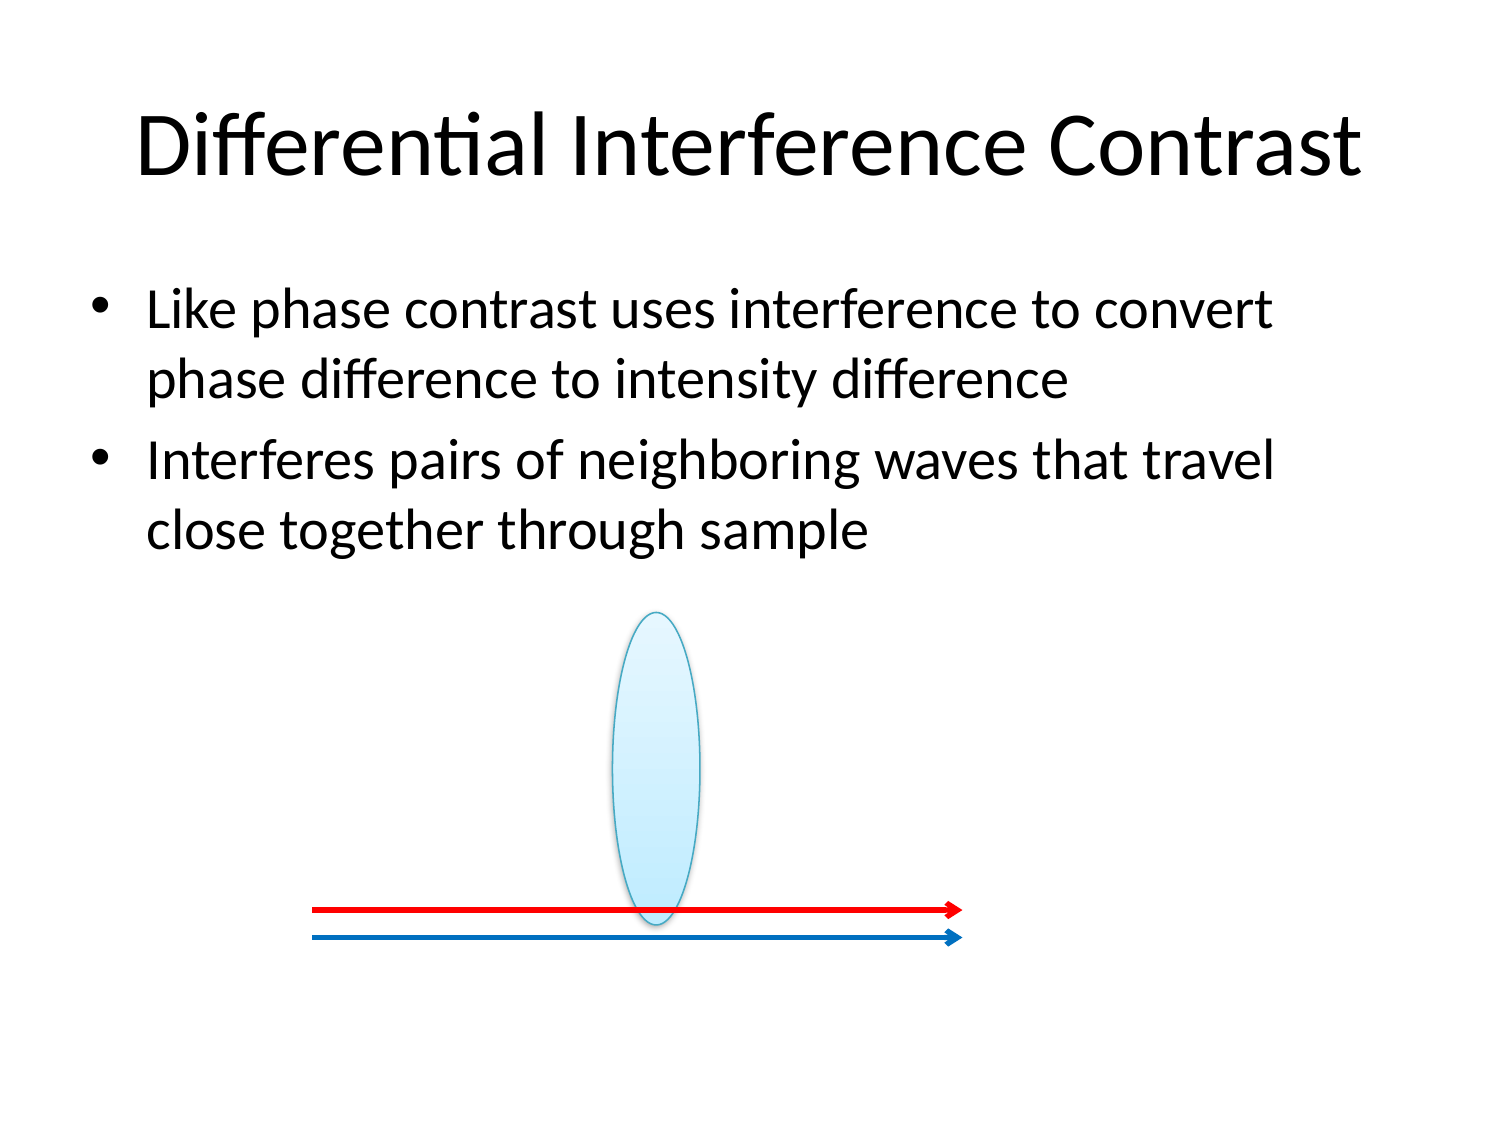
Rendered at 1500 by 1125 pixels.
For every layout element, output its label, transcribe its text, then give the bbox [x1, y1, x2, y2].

text_box [611, 611, 701, 907]
list Like phase contrast uses interference to convert phase difference to intensity difference Interferes pairs of neighboring waves that travel close together through sample [75, 262, 1425, 1005]
title Differential Interference Contrast [75, 45, 1425, 233]
text_box [642, 918, 671, 926]
